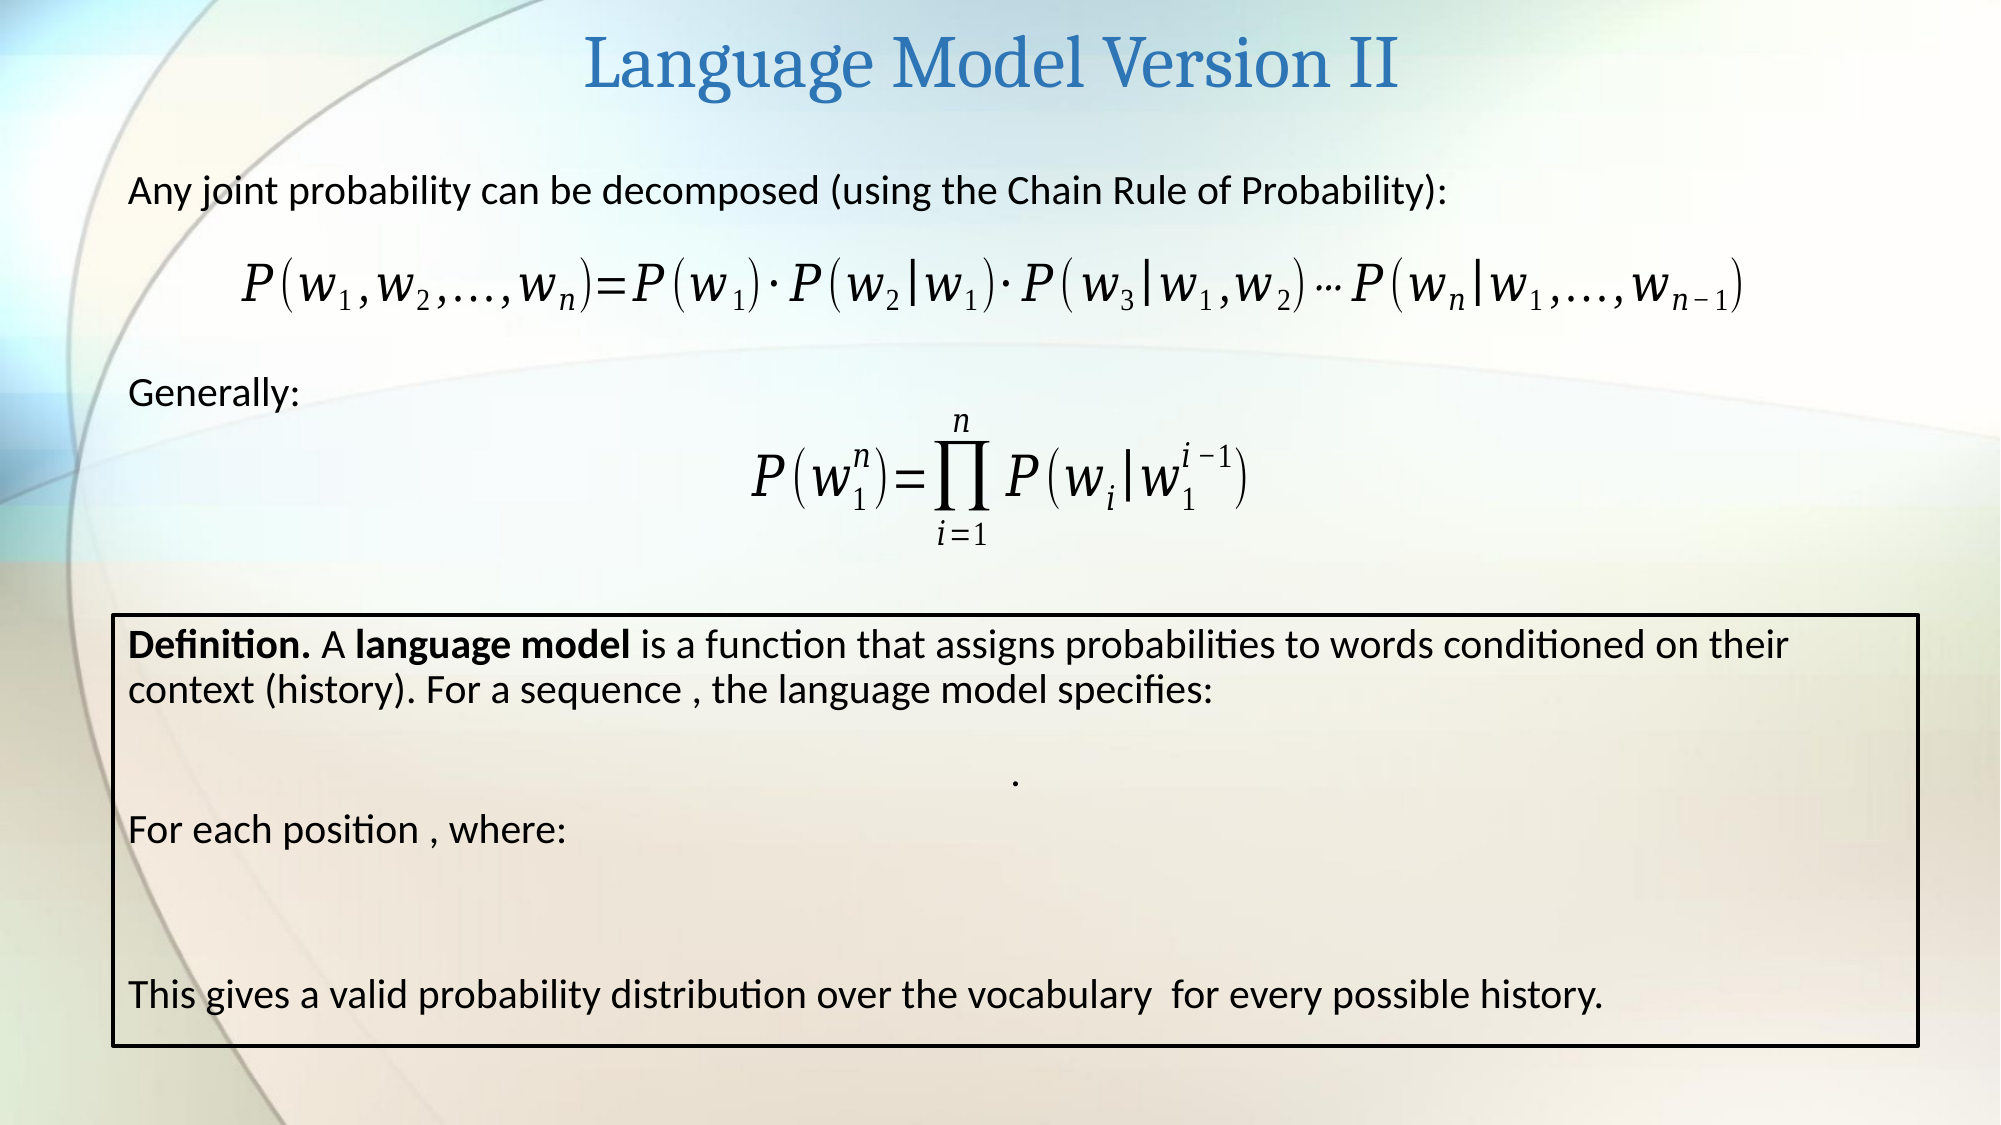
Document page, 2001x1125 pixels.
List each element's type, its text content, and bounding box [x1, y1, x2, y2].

text_box Generally: [113, 357, 339, 423]
text_box Language Model Version II [77, 11, 1907, 105]
text_box Any joint probability can be decomposed (using the Chain Rule of Probability): [113, 155, 1503, 221]
picture [0, 0, 2001, 1125]
